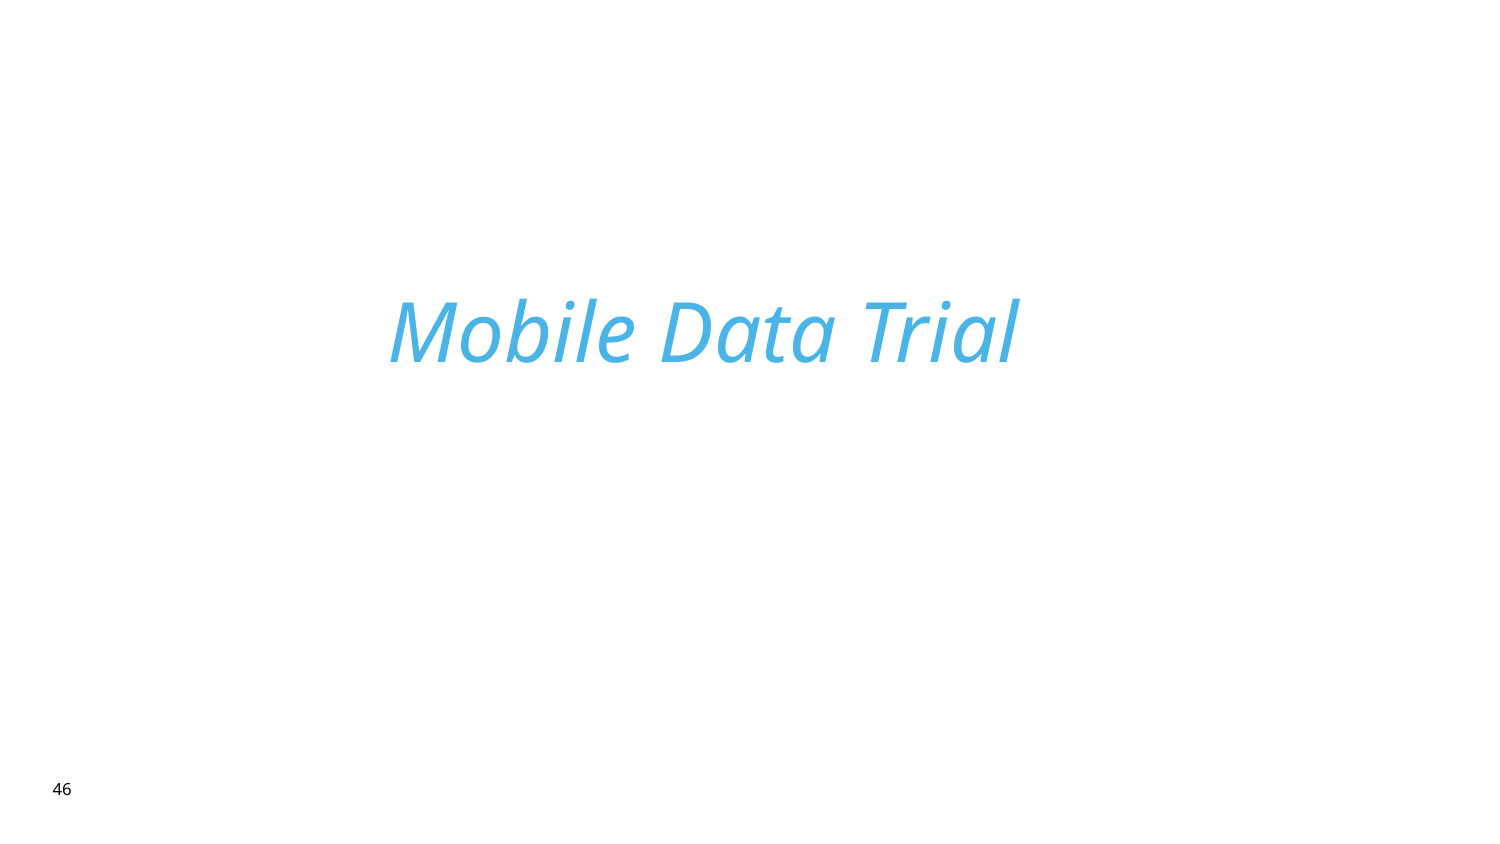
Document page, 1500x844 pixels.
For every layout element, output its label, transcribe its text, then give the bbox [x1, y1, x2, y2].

text_box Mobile Data Trial [125, 271, 1283, 591]
